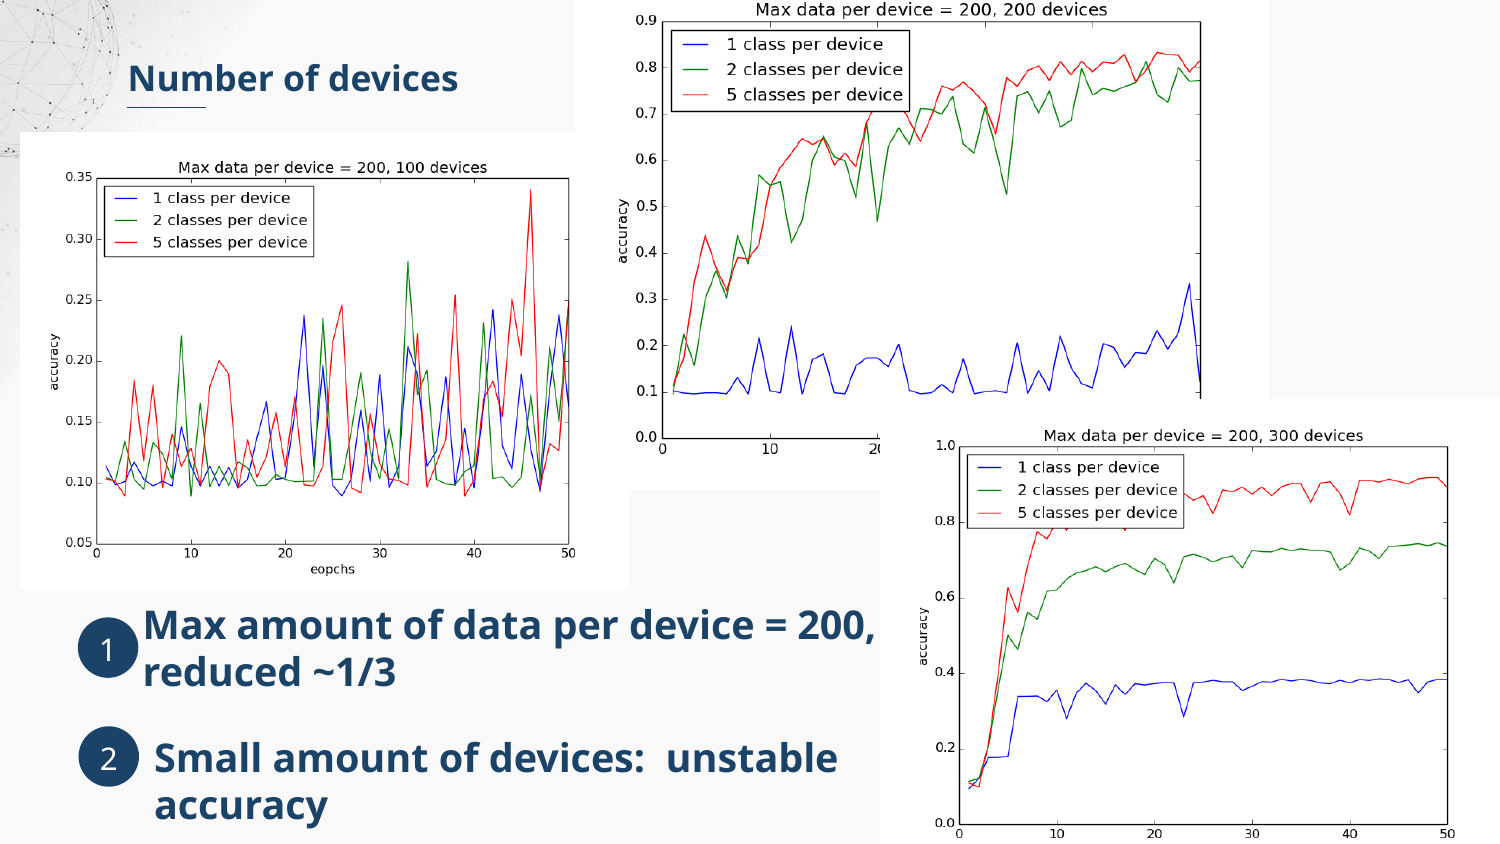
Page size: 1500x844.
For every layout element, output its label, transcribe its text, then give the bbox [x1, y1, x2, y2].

text_box Small amount of devices: unstable accuracy [148, 726, 871, 834]
text_box Max amount of data per device = 200, reduced ~1/3 [136, 594, 880, 701]
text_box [78, 725, 140, 787]
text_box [77, 617, 139, 679]
picture [0, 0, 1500, 844]
text_box Number of devices [122, 50, 575, 105]
